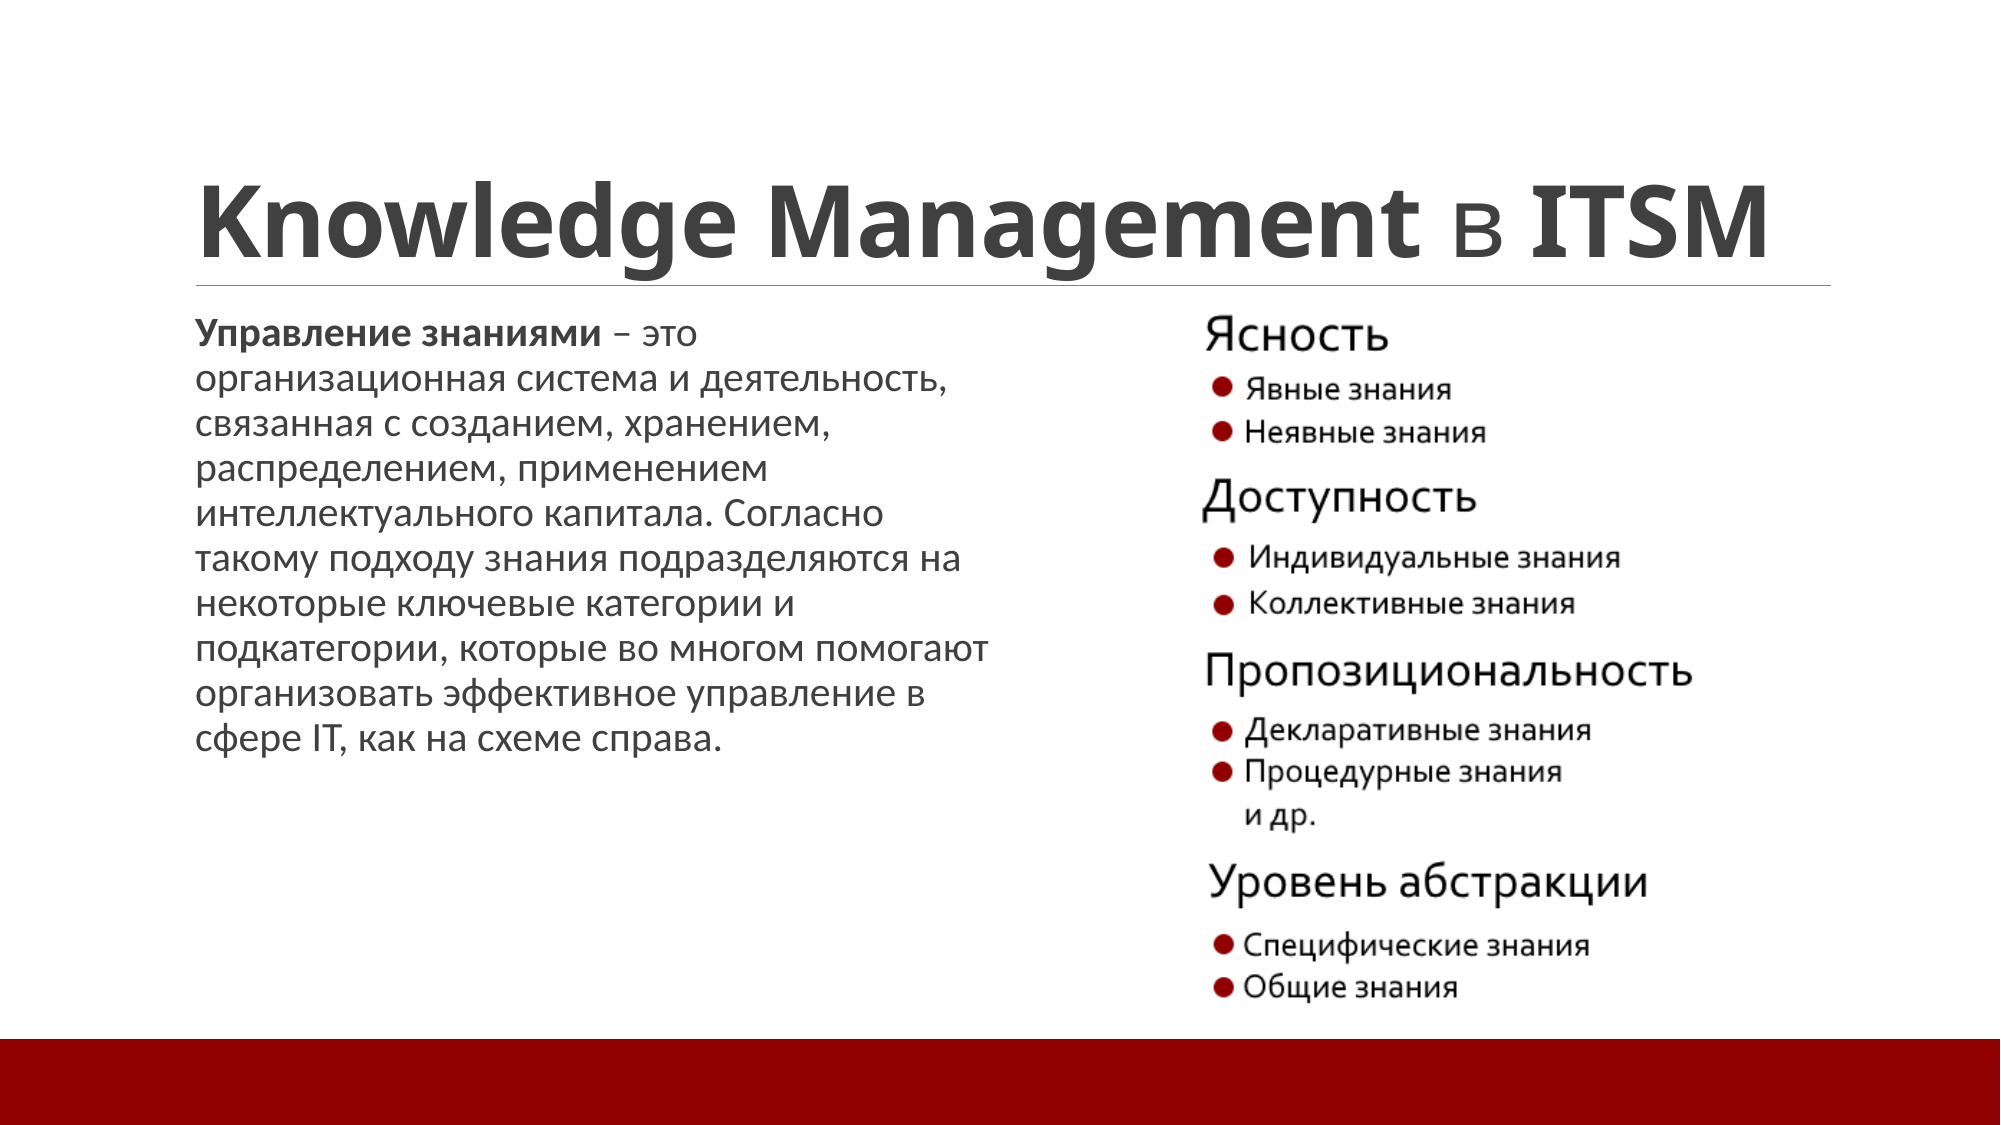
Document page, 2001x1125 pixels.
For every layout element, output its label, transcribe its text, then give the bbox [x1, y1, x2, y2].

list Управление знаниями – это организационная система и деятельность, связанная с созданием, хранением, распределением, применением интеллектуального капитала. Согласно такому подходу знания подразделяются на некоторые ключевые категории и подкатегории, которые во многом помогают организовать эффективное управление в сфере IT, как на схеме справа. [180, 302, 1000, 963]
picture [1168, 302, 1709, 1022]
title Knowledge Management в ITSM [180, 47, 1830, 285]
